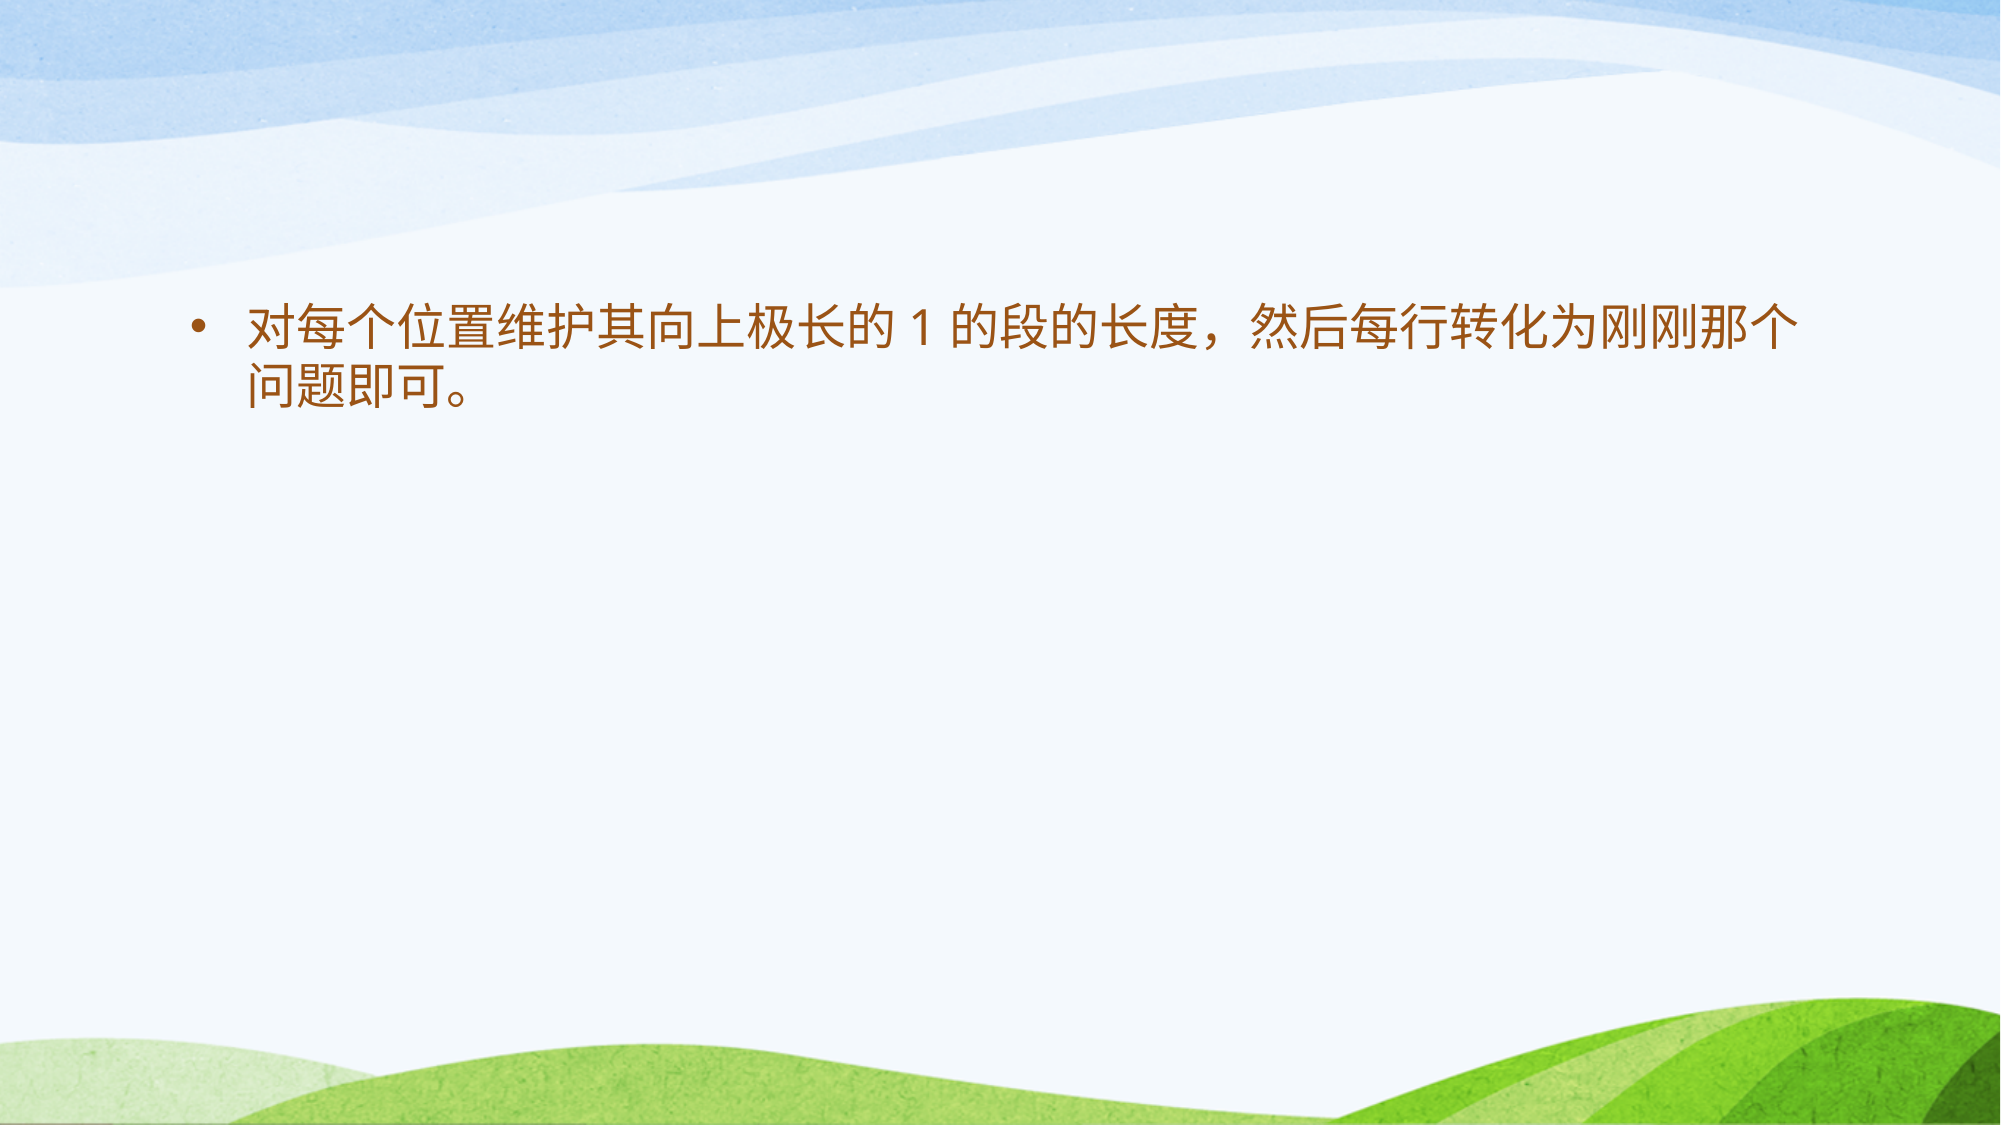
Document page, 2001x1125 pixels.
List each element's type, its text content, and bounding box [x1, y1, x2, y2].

list 对每个位置维护其向上极长的1的段的长度，然后每行转化为刚刚那个问题即可。 [174, 287, 1825, 982]
picture [0, 0, 2001, 1125]
